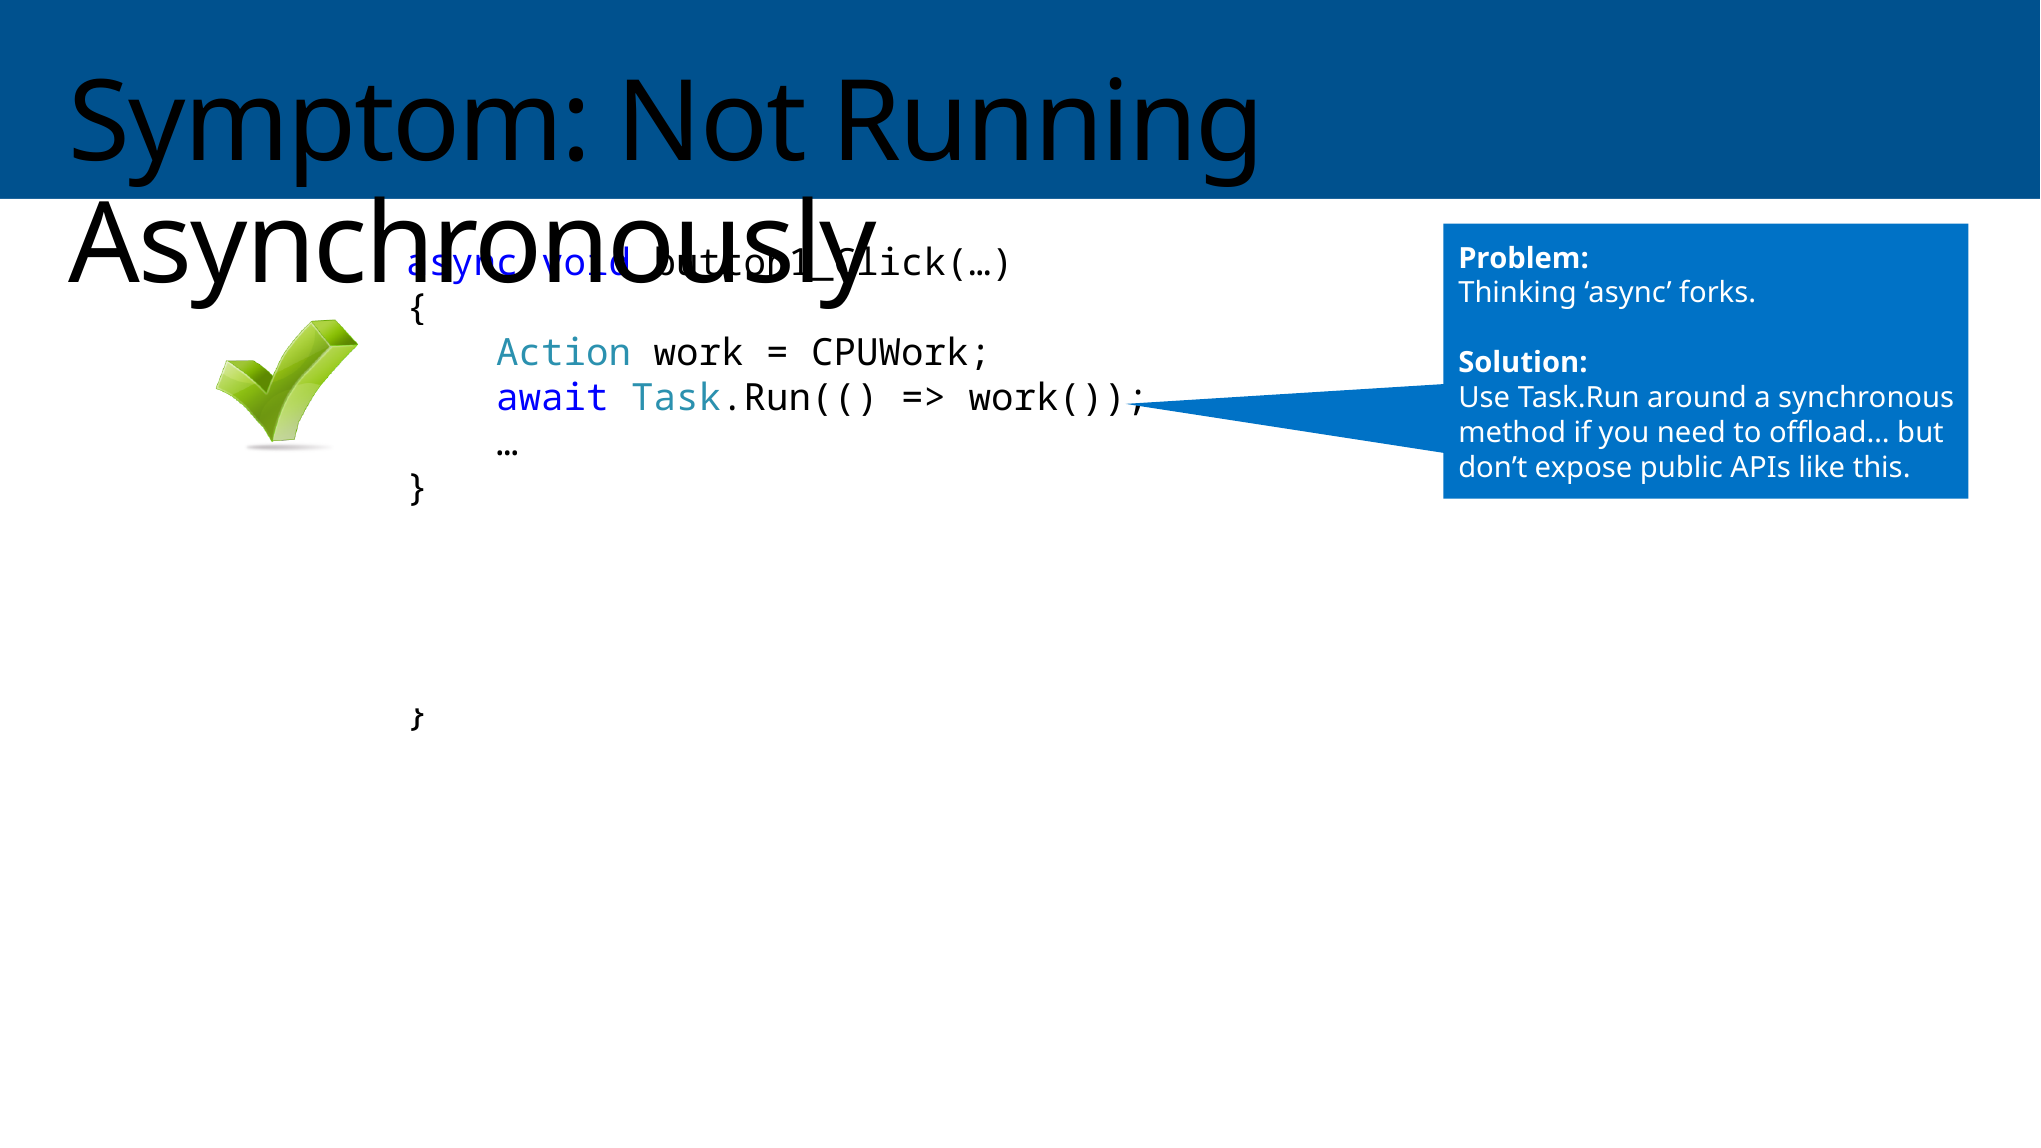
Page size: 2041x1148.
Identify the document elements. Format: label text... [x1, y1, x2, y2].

text_box Problem: Thinking ‘async’ forks. Solution: Use Task.Run around a synchronous method if you need to offload… but don’t expose public APIs like this. [1124, 222, 1970, 500]
title Symptom: Not Running Asynchronously [45, 48, 1996, 199]
text_box async void button1_Click(…) { Action work = CPUWork; await ScheduleAsync(work); … } async Task ScheduleAsync(Action work) { work(); } [382, 709, 1225, 749]
text_box async void button1_Click(…) { Action work = CPUWork; await Task.Run(() => work()); … } [382, 222, 1225, 709]
picture [194, 298, 371, 474]
